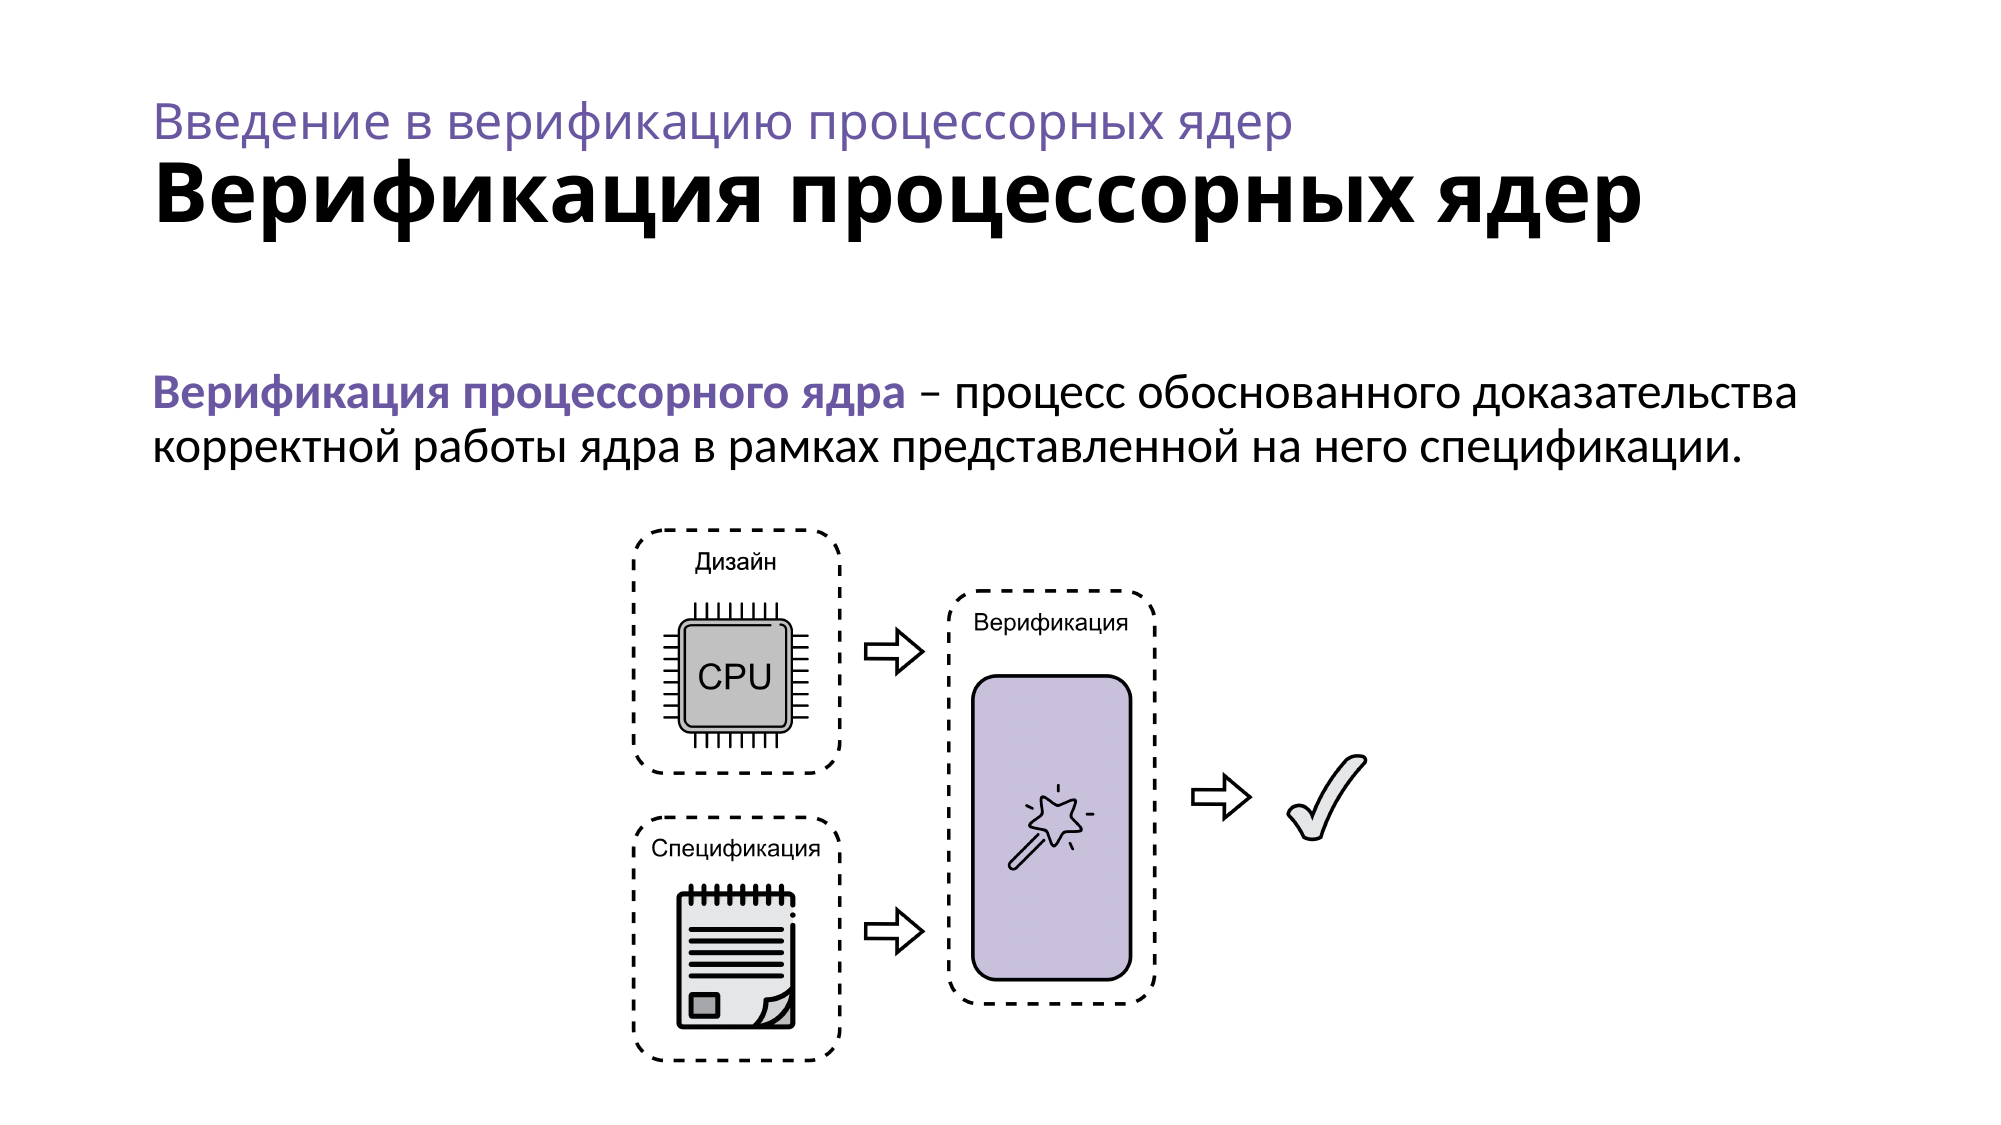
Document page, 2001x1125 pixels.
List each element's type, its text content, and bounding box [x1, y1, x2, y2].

text_box Верификация процессорного ядра – процесс обоснованного доказательства корректной работы ядра в рамках представленной на него спецификации. [137, 277, 1863, 992]
title Введение в верификацию процессорных ядер Верификация процессорных ядер [137, 59, 1863, 277]
picture [630, 527, 1370, 1066]
